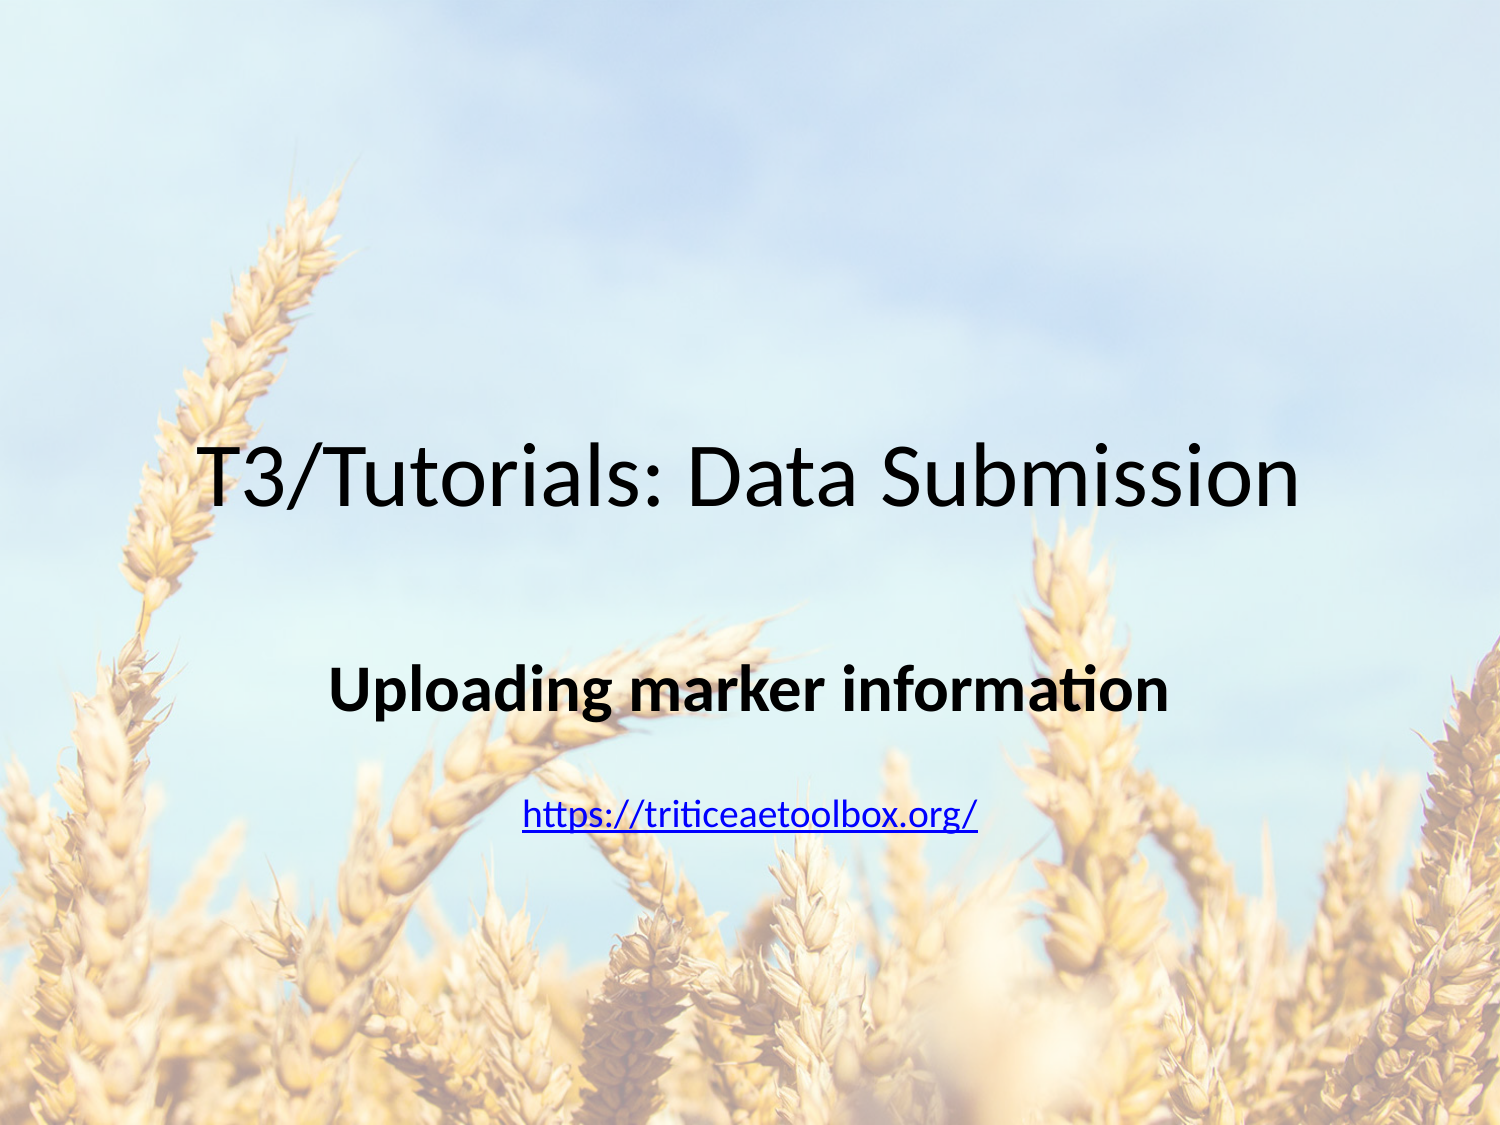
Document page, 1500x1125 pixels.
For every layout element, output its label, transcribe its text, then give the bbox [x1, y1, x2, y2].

subtitle Uploading marker information https://triticeaetoolbox.org/ [225, 637, 1275, 925]
title T3/Tutorials: Data Submission [112, 349, 1388, 591]
